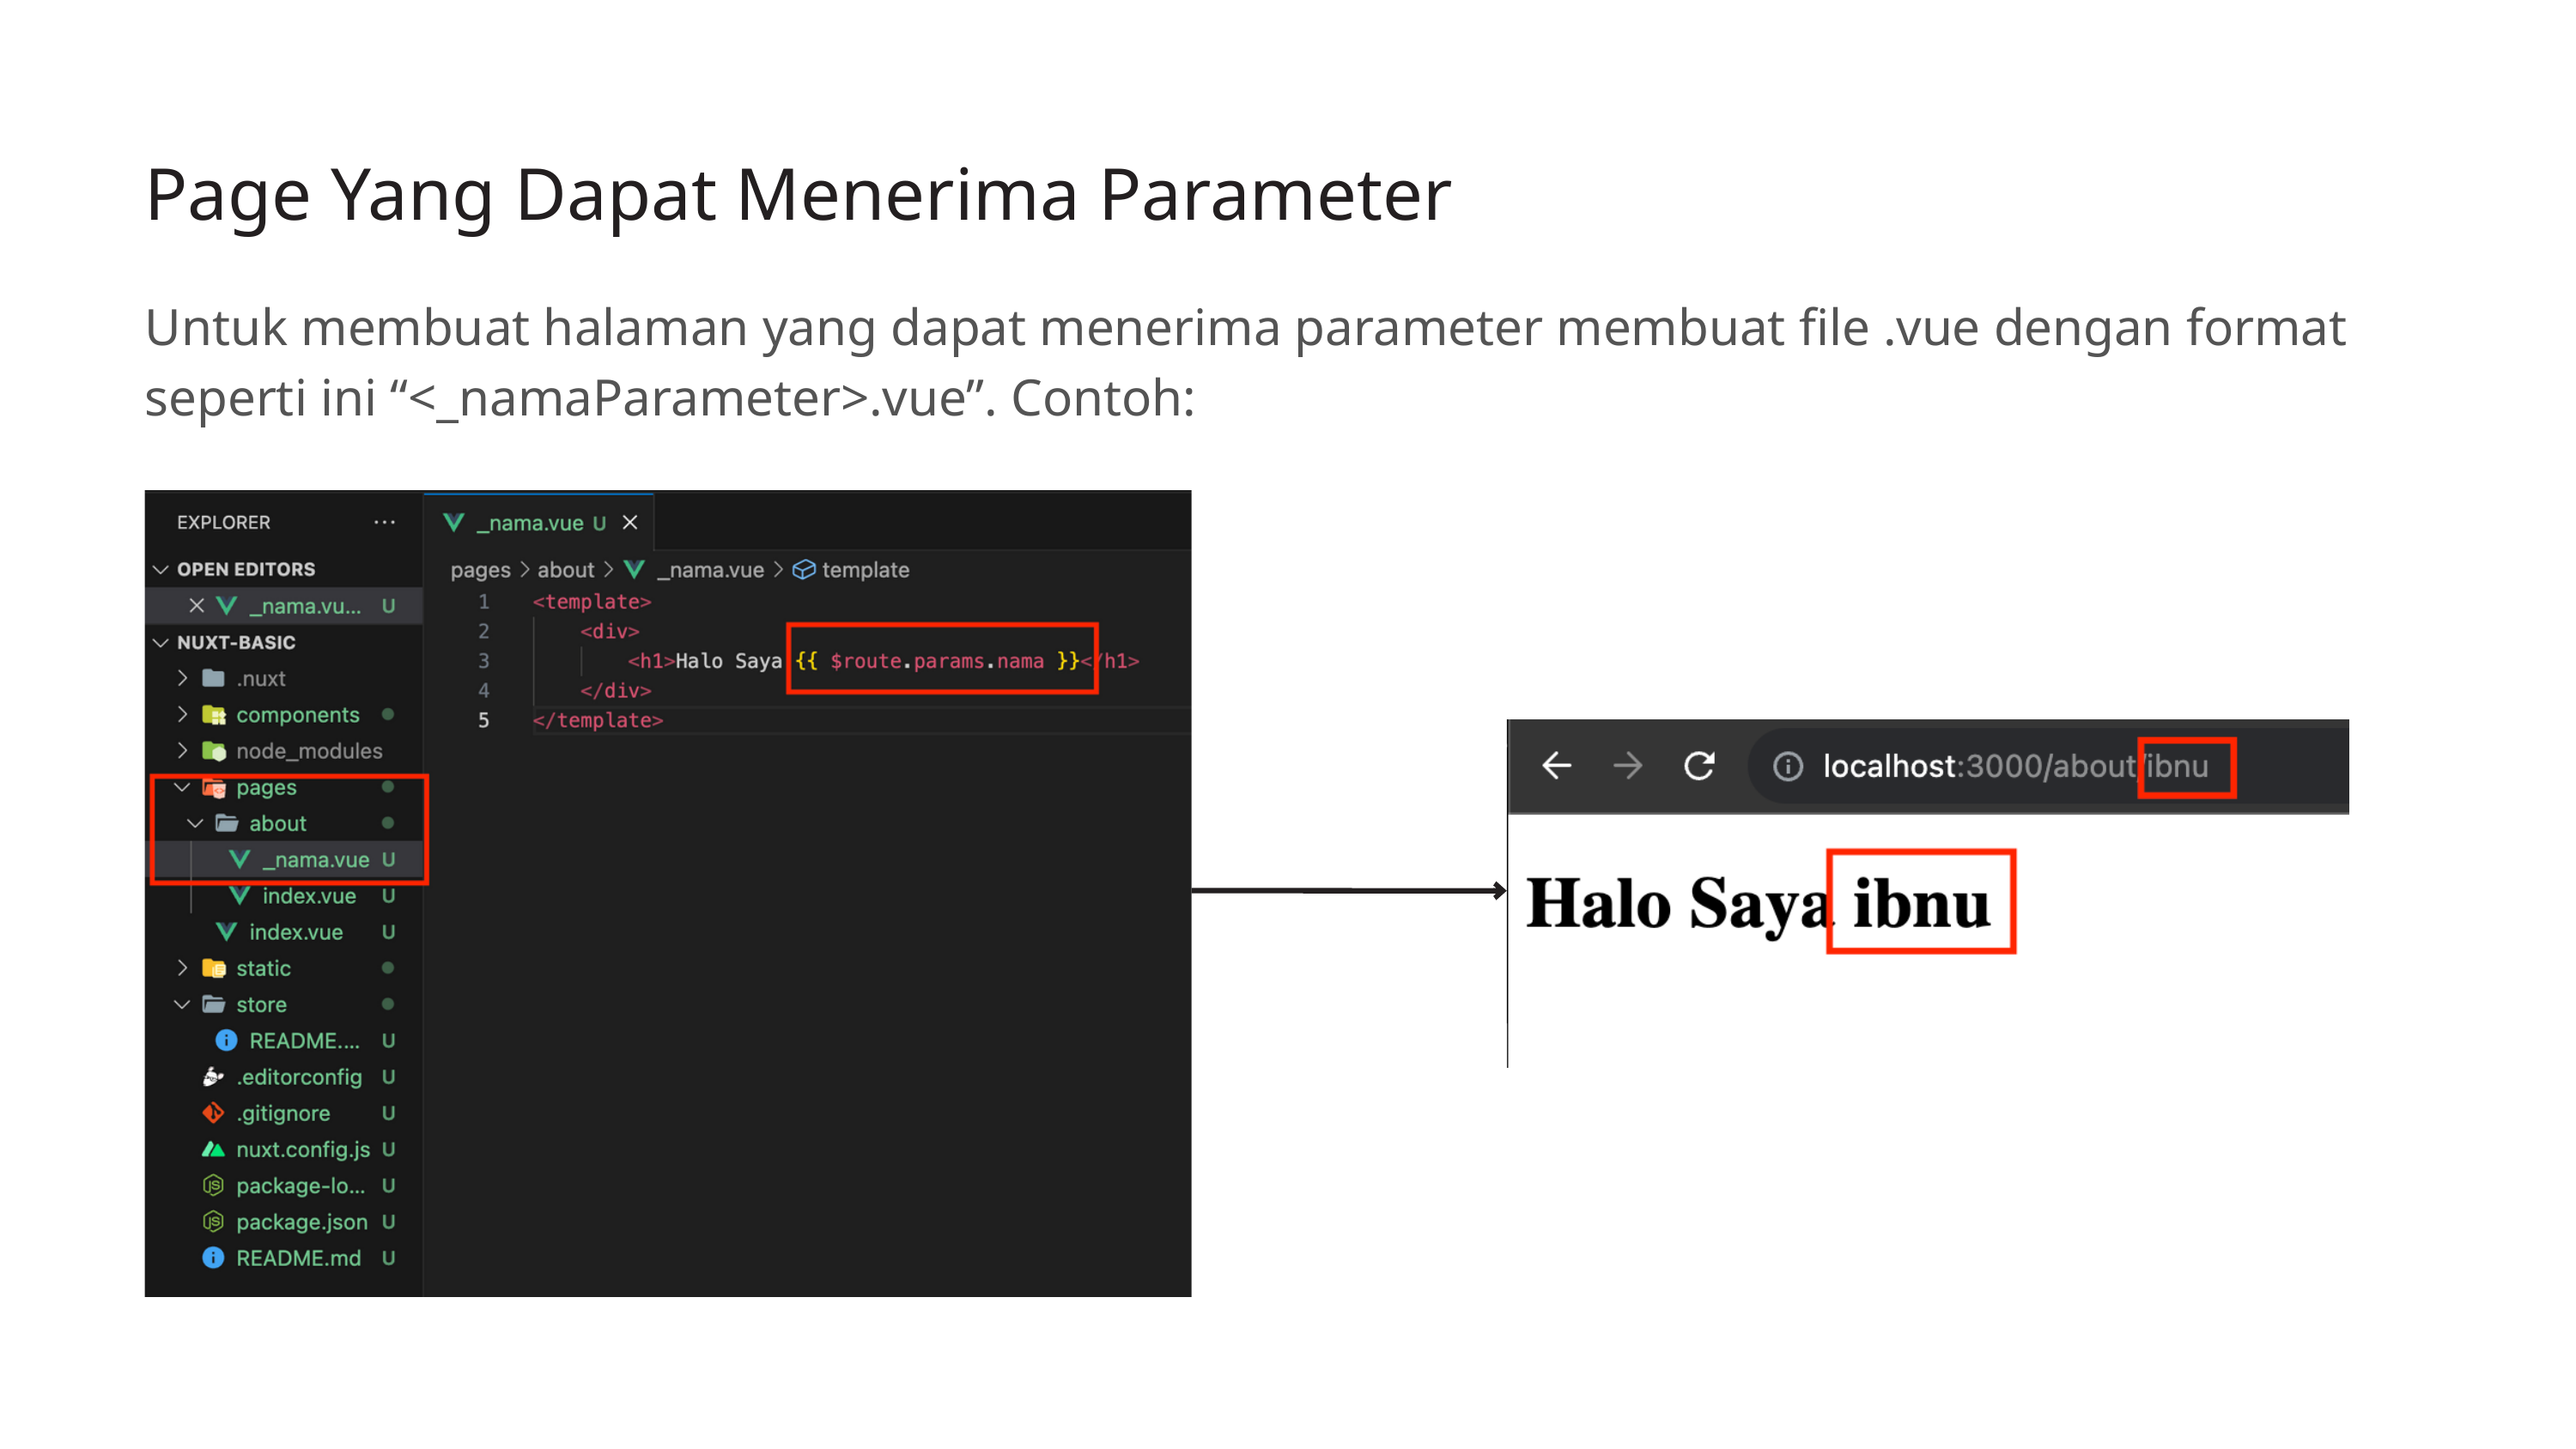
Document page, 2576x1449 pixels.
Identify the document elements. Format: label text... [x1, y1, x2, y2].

text_box Page Yang Dapat Menerima Parameter [144, 134, 2349, 234]
text_box [144, 490, 1192, 1297]
text_box Untuk membuat halaman yang dapat menerima parameter membuat file .vue dengan format seperti ini “<_namaParameter>.vue”. Contoh: [144, 285, 2432, 427]
text_box [1506, 719, 2349, 1068]
